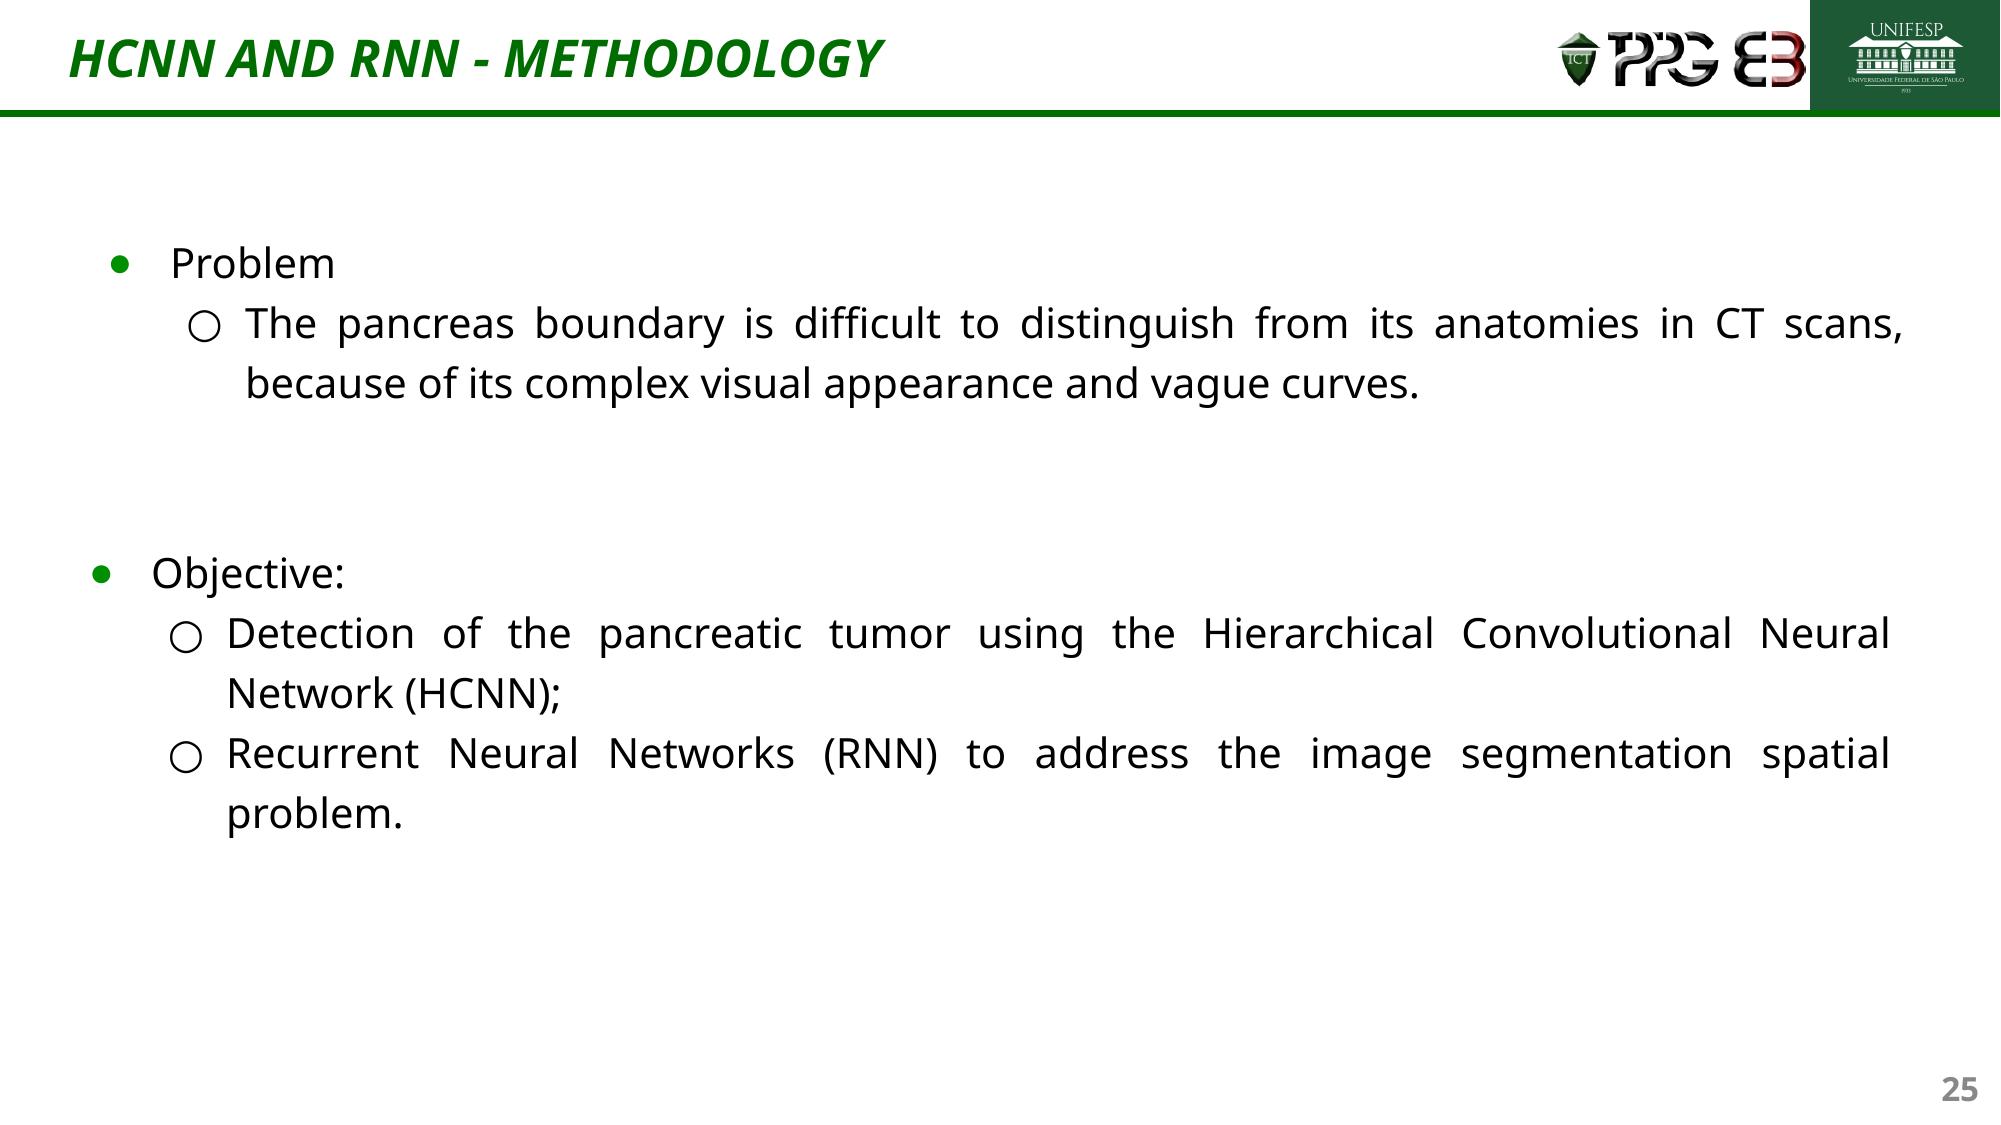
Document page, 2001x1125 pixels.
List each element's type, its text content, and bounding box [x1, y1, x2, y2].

picture [1554, 27, 1808, 90]
text_box [34, 792, 1366, 858]
picture [1809, 0, 2000, 113]
slide_number ‹#› [1544, 1060, 1995, 1121]
text_box Problem The pancreas boundary is difficult to distinguish from its anatomies in CT scans, because of its complex visual appearance and vague curves. [79, 211, 1920, 422]
text_box HCNN AND RNN - METHODOLOGY [53, 18, 1548, 96]
text_box Objective: Detection of the pancreatic tumor using the Hierarchical Convolutional Neural Network (HCNN); Recurrent Neural Networks (RNN) to address the image segmentation spatial problem. [61, 522, 1907, 853]
